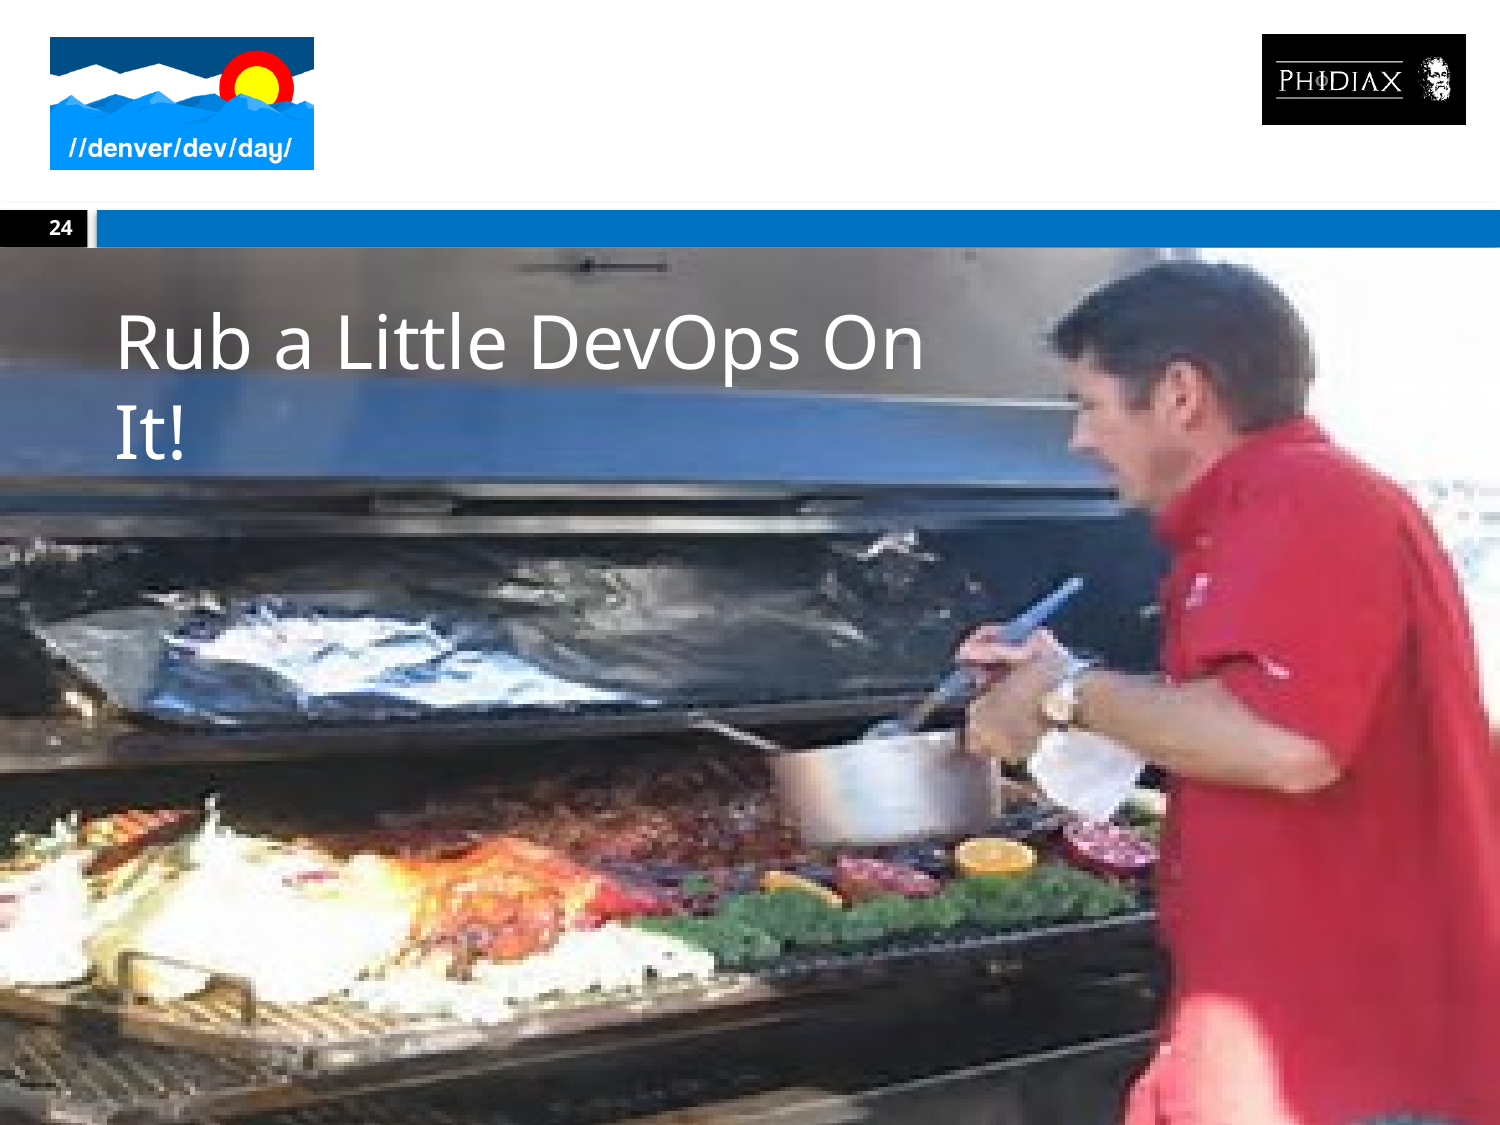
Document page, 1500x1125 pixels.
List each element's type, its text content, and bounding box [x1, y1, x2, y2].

picture [0, 248, 1500, 1125]
picture [49, 37, 315, 170]
slide_number 24 [0, 208, 88, 248]
picture [1262, 34, 1466, 125]
